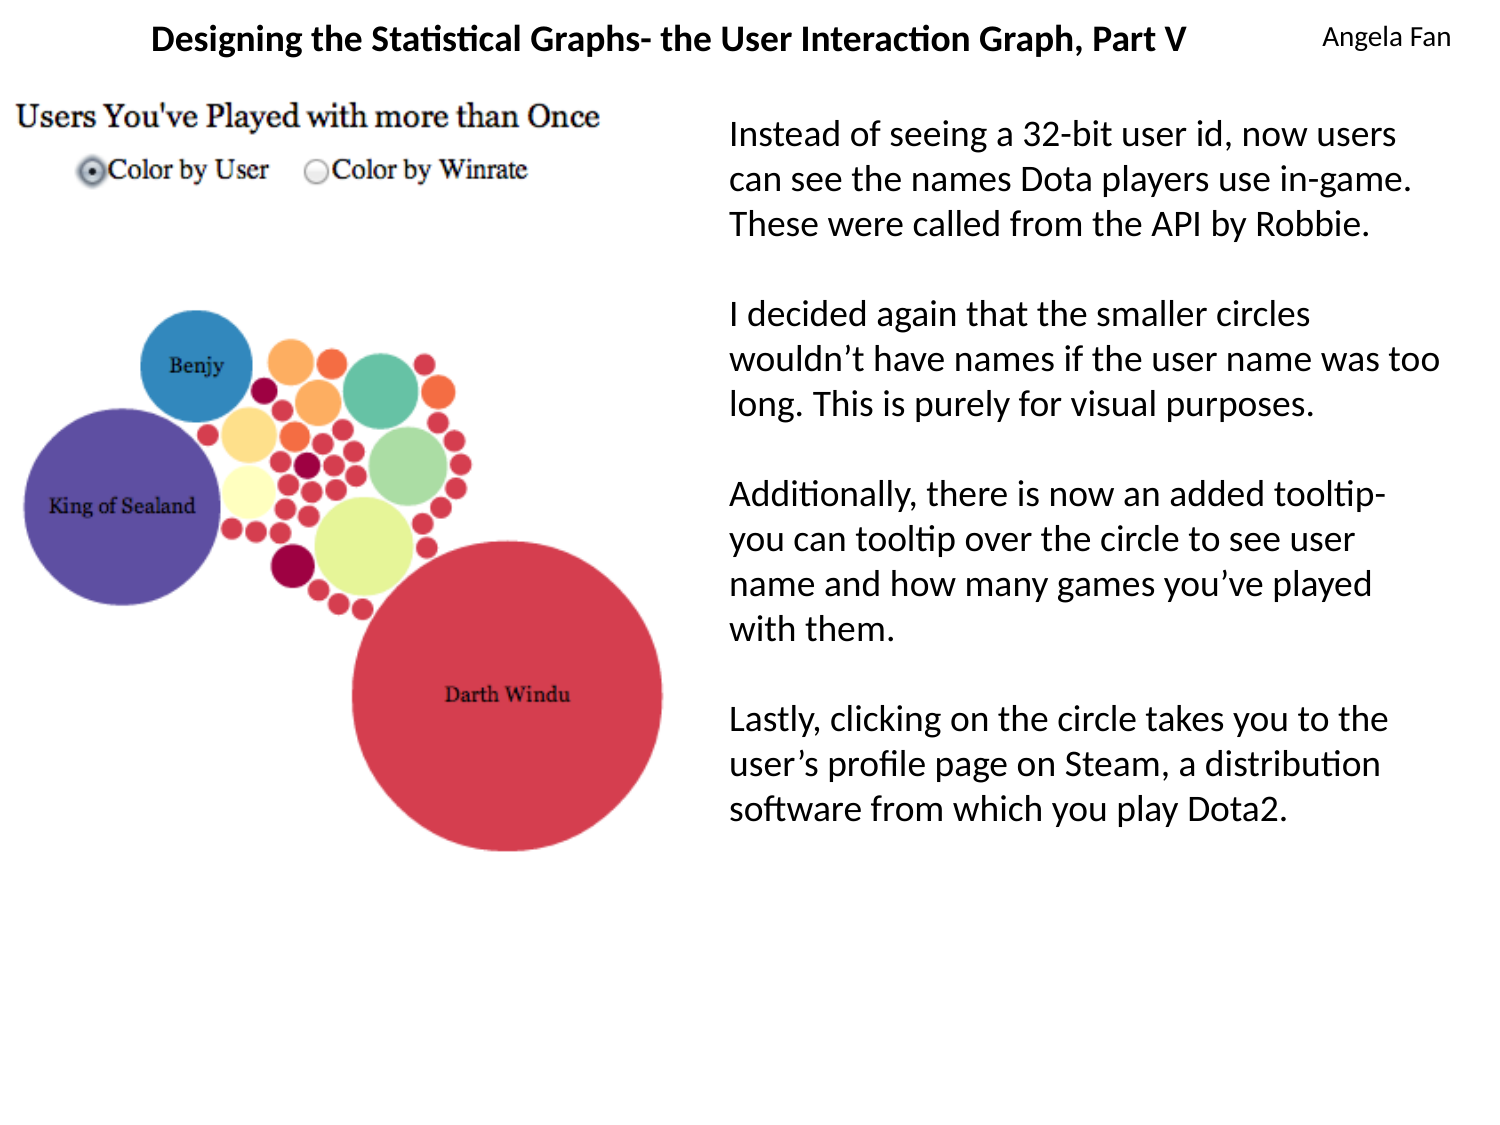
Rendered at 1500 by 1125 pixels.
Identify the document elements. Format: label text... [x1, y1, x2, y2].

text_box Angela Fan [1307, 9, 1500, 60]
picture [0, 66, 718, 905]
text_box Designing the Statistical Graphs- the User Interaction Graph, Part V [118, 6, 1221, 67]
text_box Instead of seeing a 32-bit user id, now users can see the names Dota players use in-game. These were called from the API by Robbie. I decided again that the smaller circles wouldn’t have names if the user name was too long. This is purely for visual purposes. Additionally, there is now an added tooltip- you can tooltip over the circle to see user name and how many games you’ve played with them. Lastly, clicking on the circle takes you to the user’s profile page on Steam, a distribution software from which you play Dota2. [722, 101, 1459, 837]
